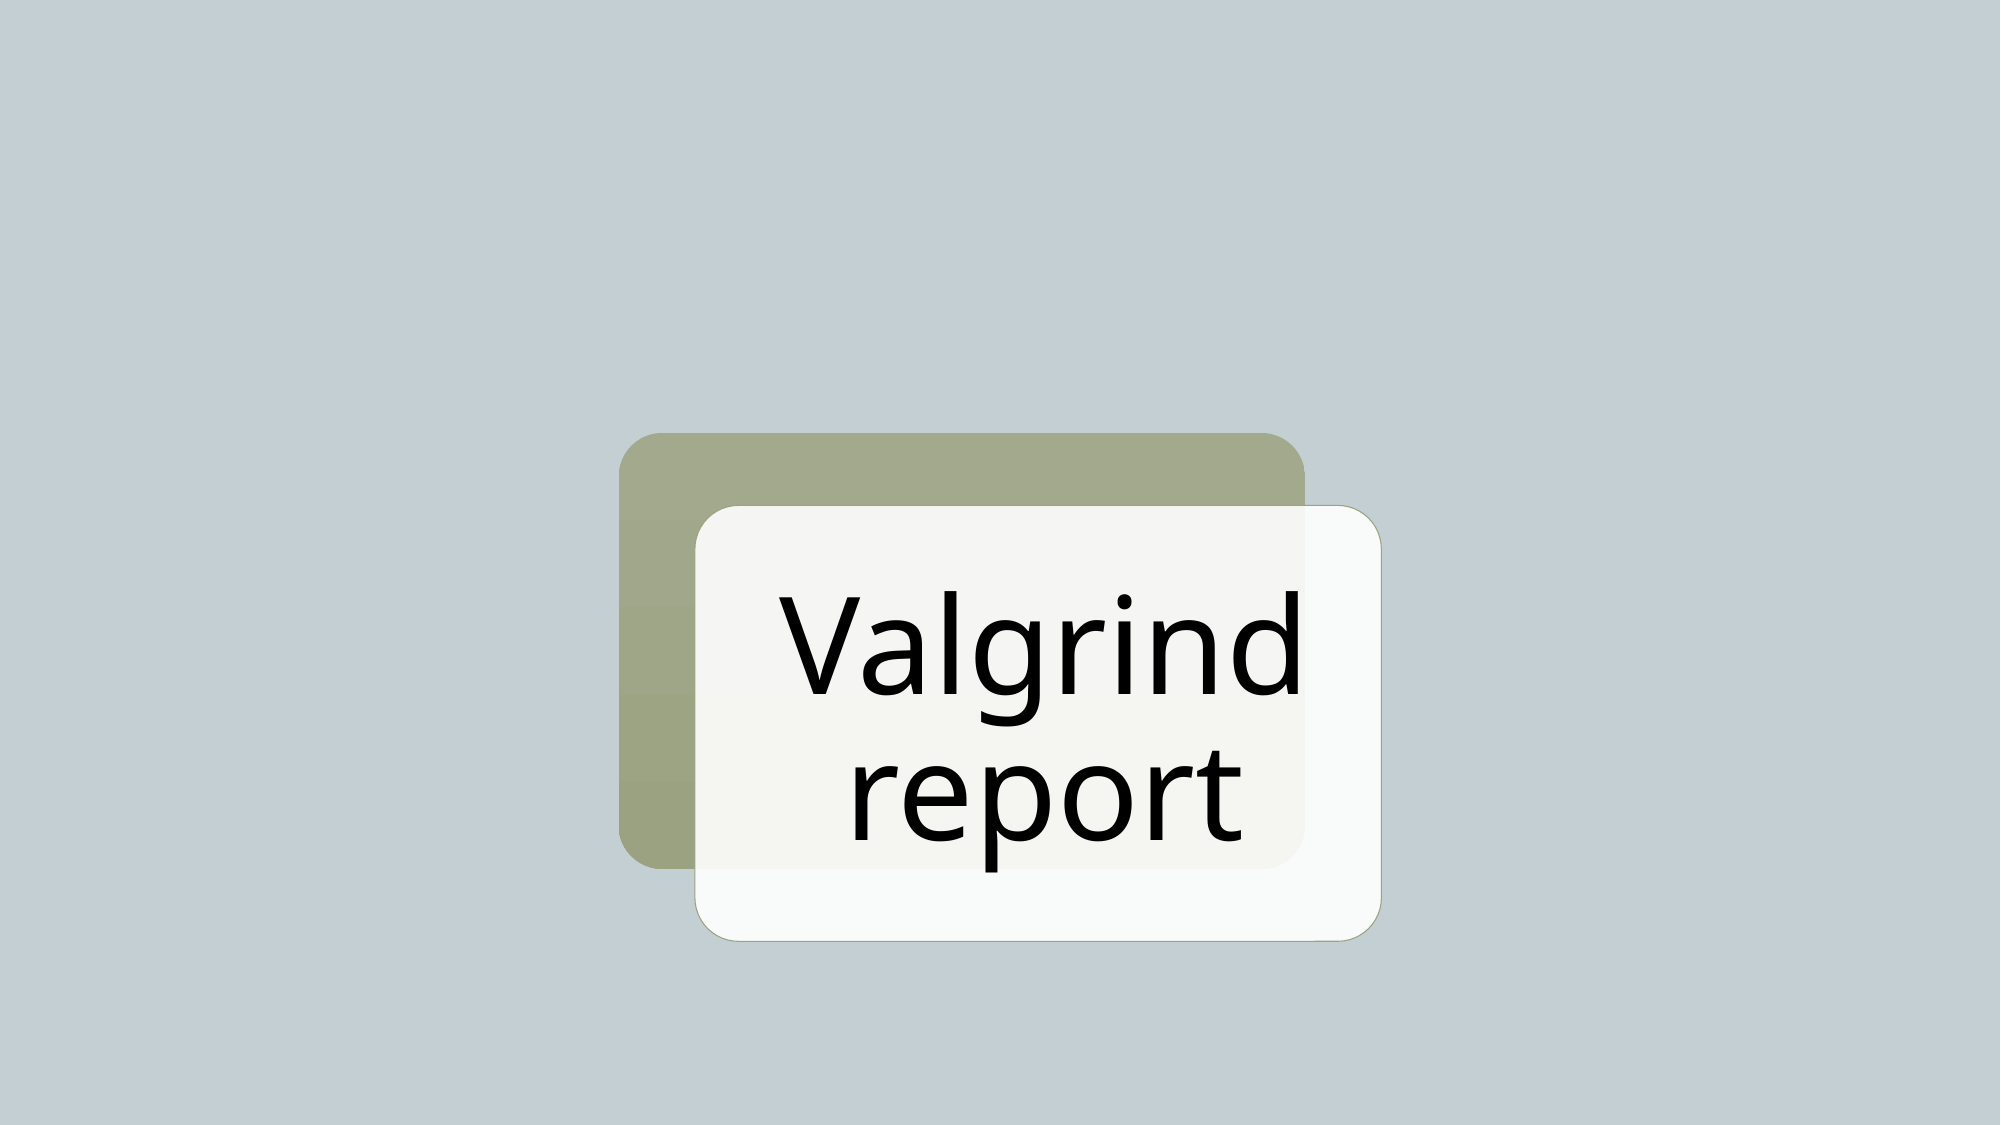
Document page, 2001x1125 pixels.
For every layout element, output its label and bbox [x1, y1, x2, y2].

list [365, 432, 1634, 942]
